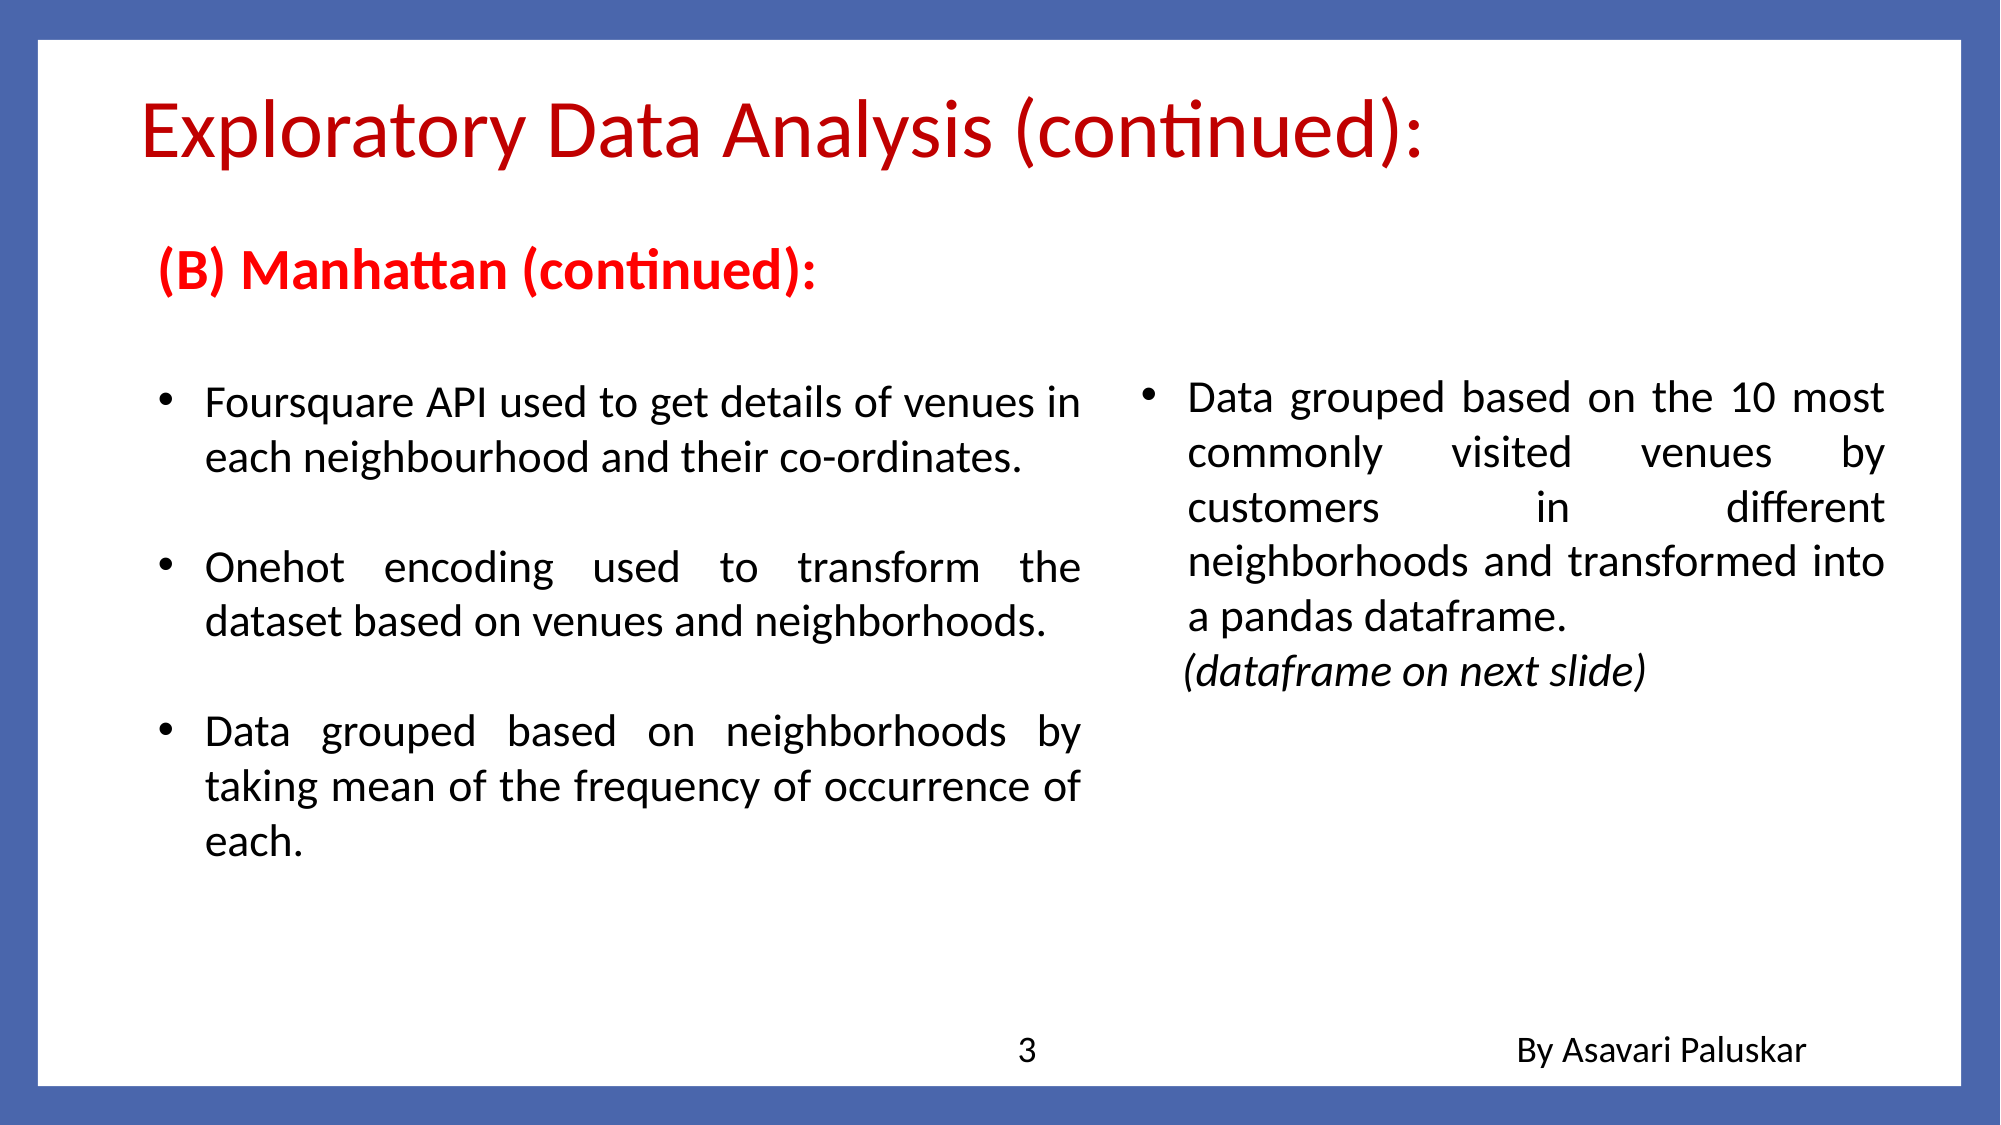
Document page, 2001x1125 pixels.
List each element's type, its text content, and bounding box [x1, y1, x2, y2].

text_box 3 [1001, 1017, 1052, 1078]
text_box Data grouped based on the 10 most commonly visited venues by customers in different neighborhoods and transformed into a pandas dataframe. (dataframe on next slide) [1126, 358, 1901, 704]
text_box (B) Manhattan (continued): Foursquare API used to get details of venues in each neighbourhood and their co-ordinates. Onehot encoding used to transform the dataset based on venues and neighborhoods. Data grouped based on neighborhoods by taking mean of the frequency of occurrence of each. [143, 223, 1097, 874]
text_box Exploratory Data Analysis (continued): [125, 67, 1541, 182]
text_box By Asavari Paluskar [1380, 1017, 1944, 1078]
